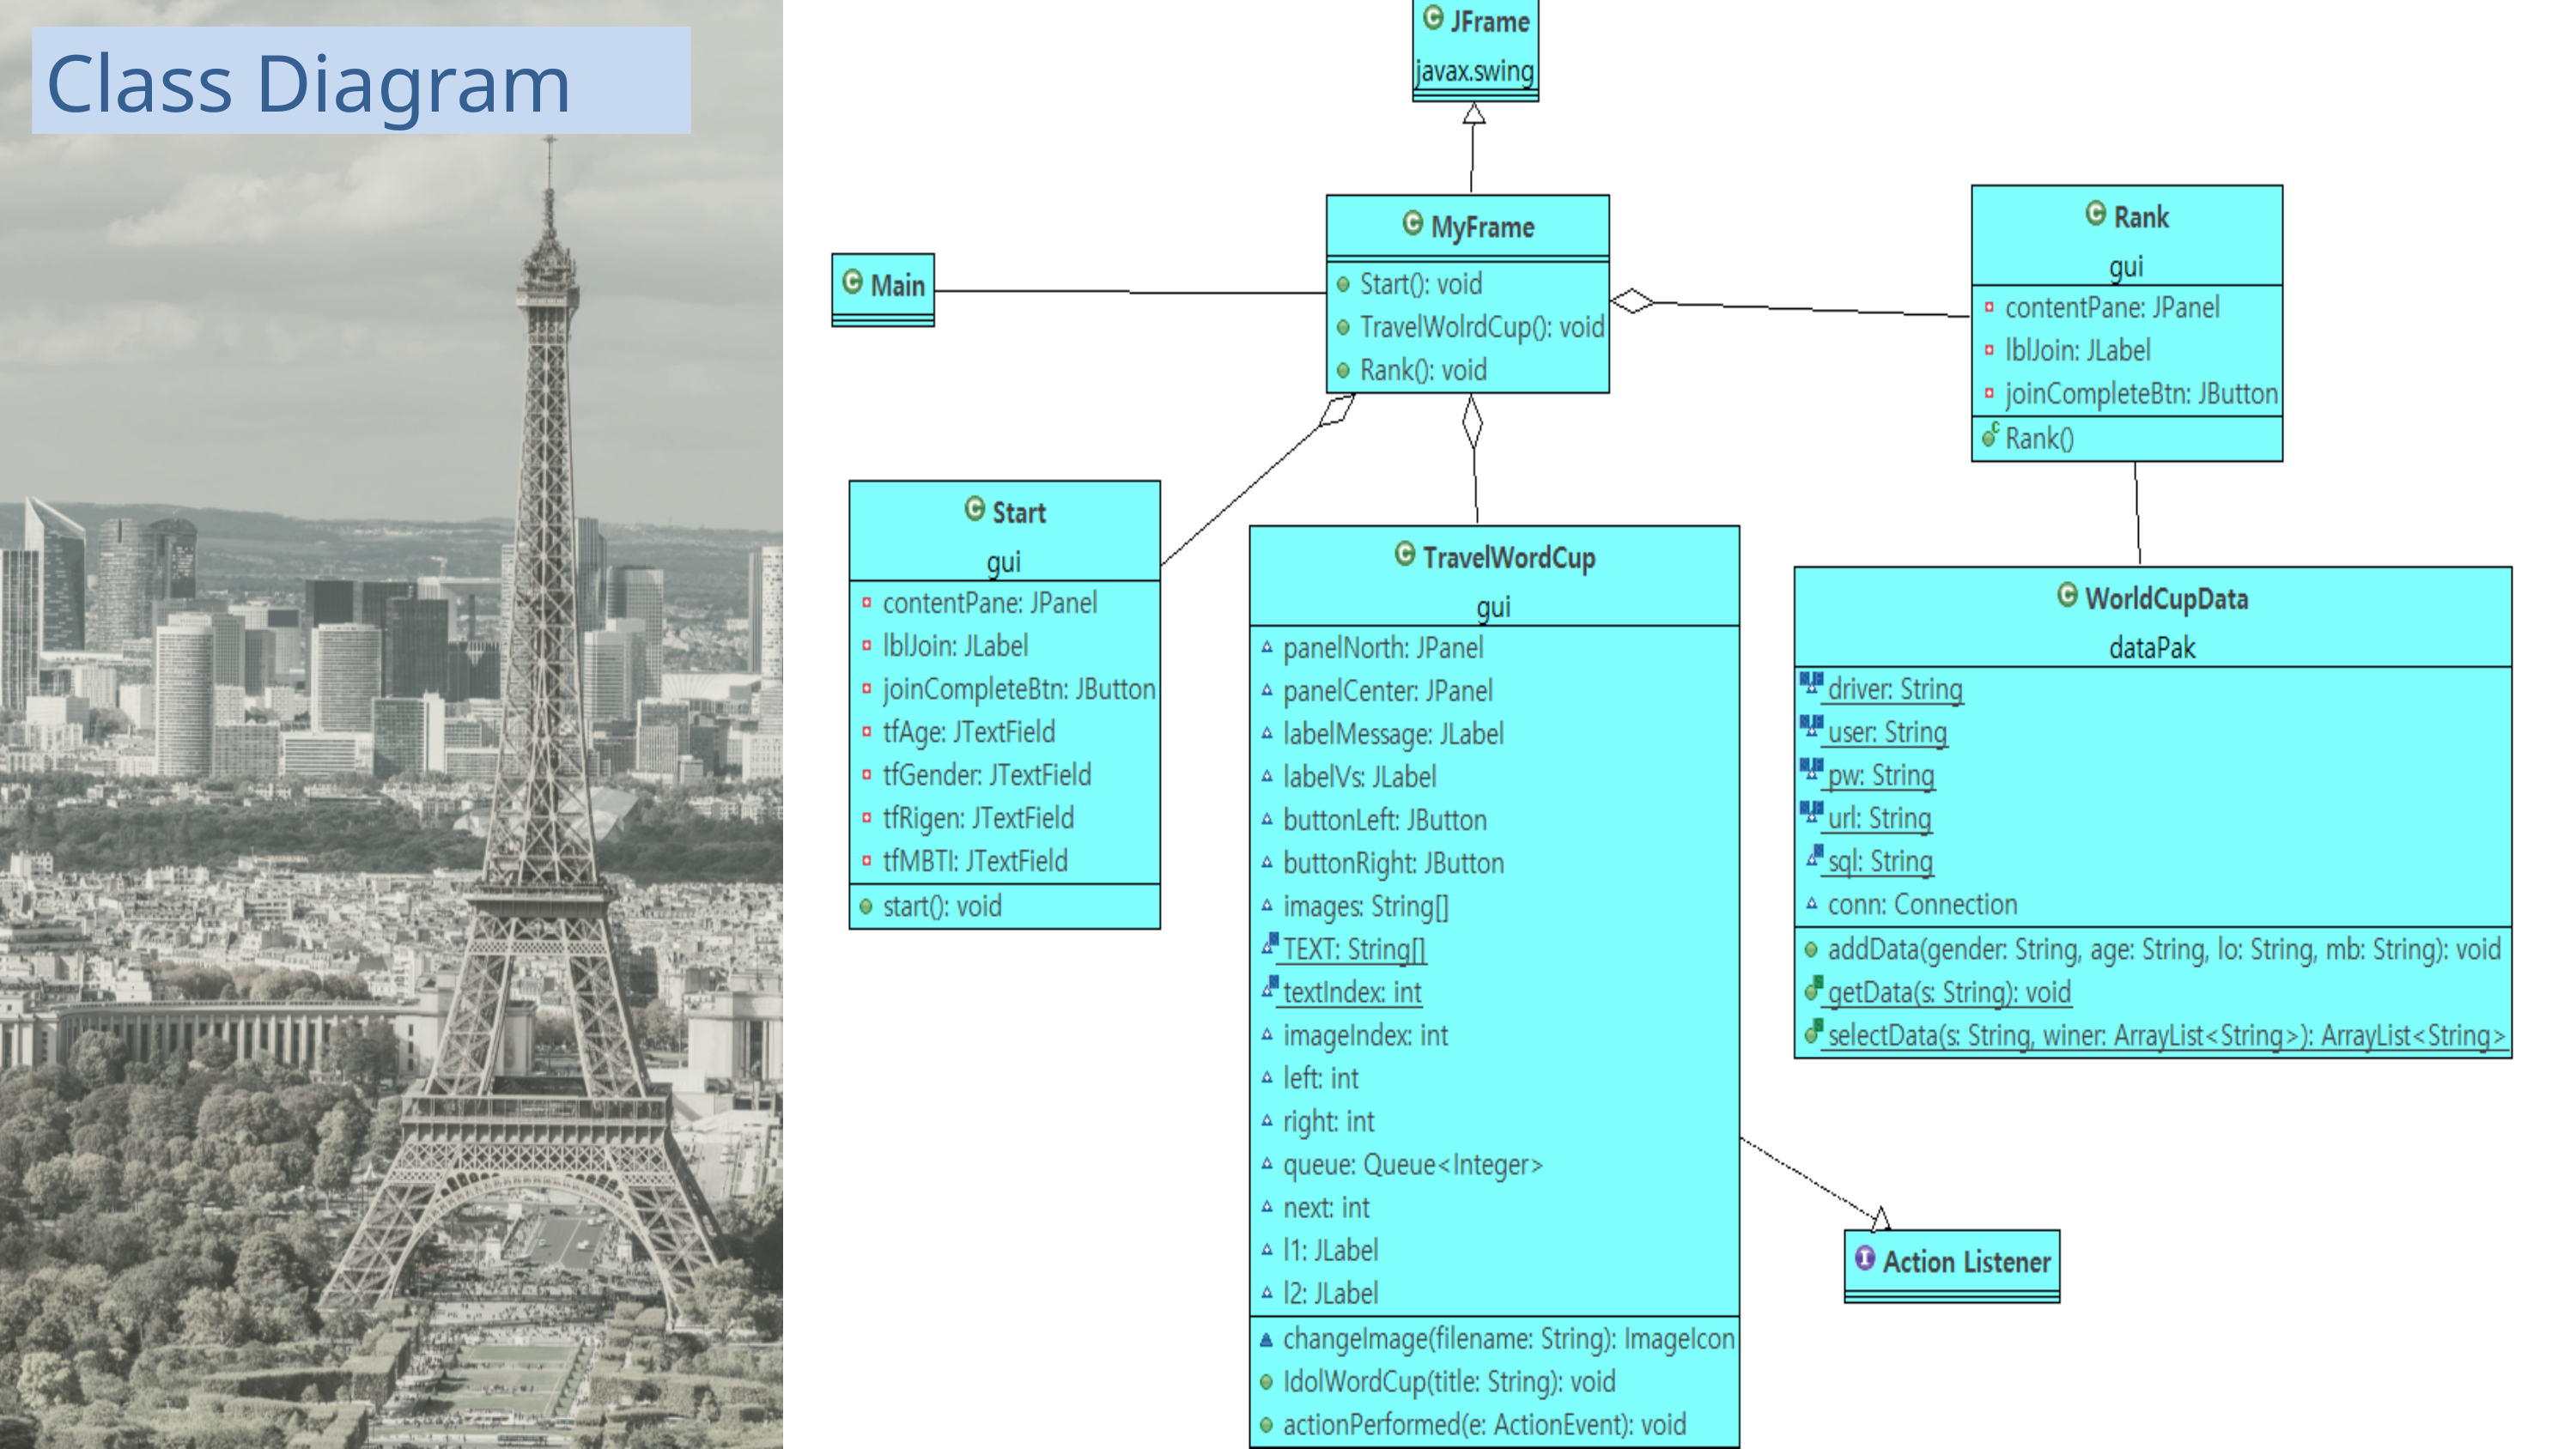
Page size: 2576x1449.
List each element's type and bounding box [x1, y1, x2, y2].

picture [783, 0, 2576, 1449]
text_box [0, 0, 781, 1449]
